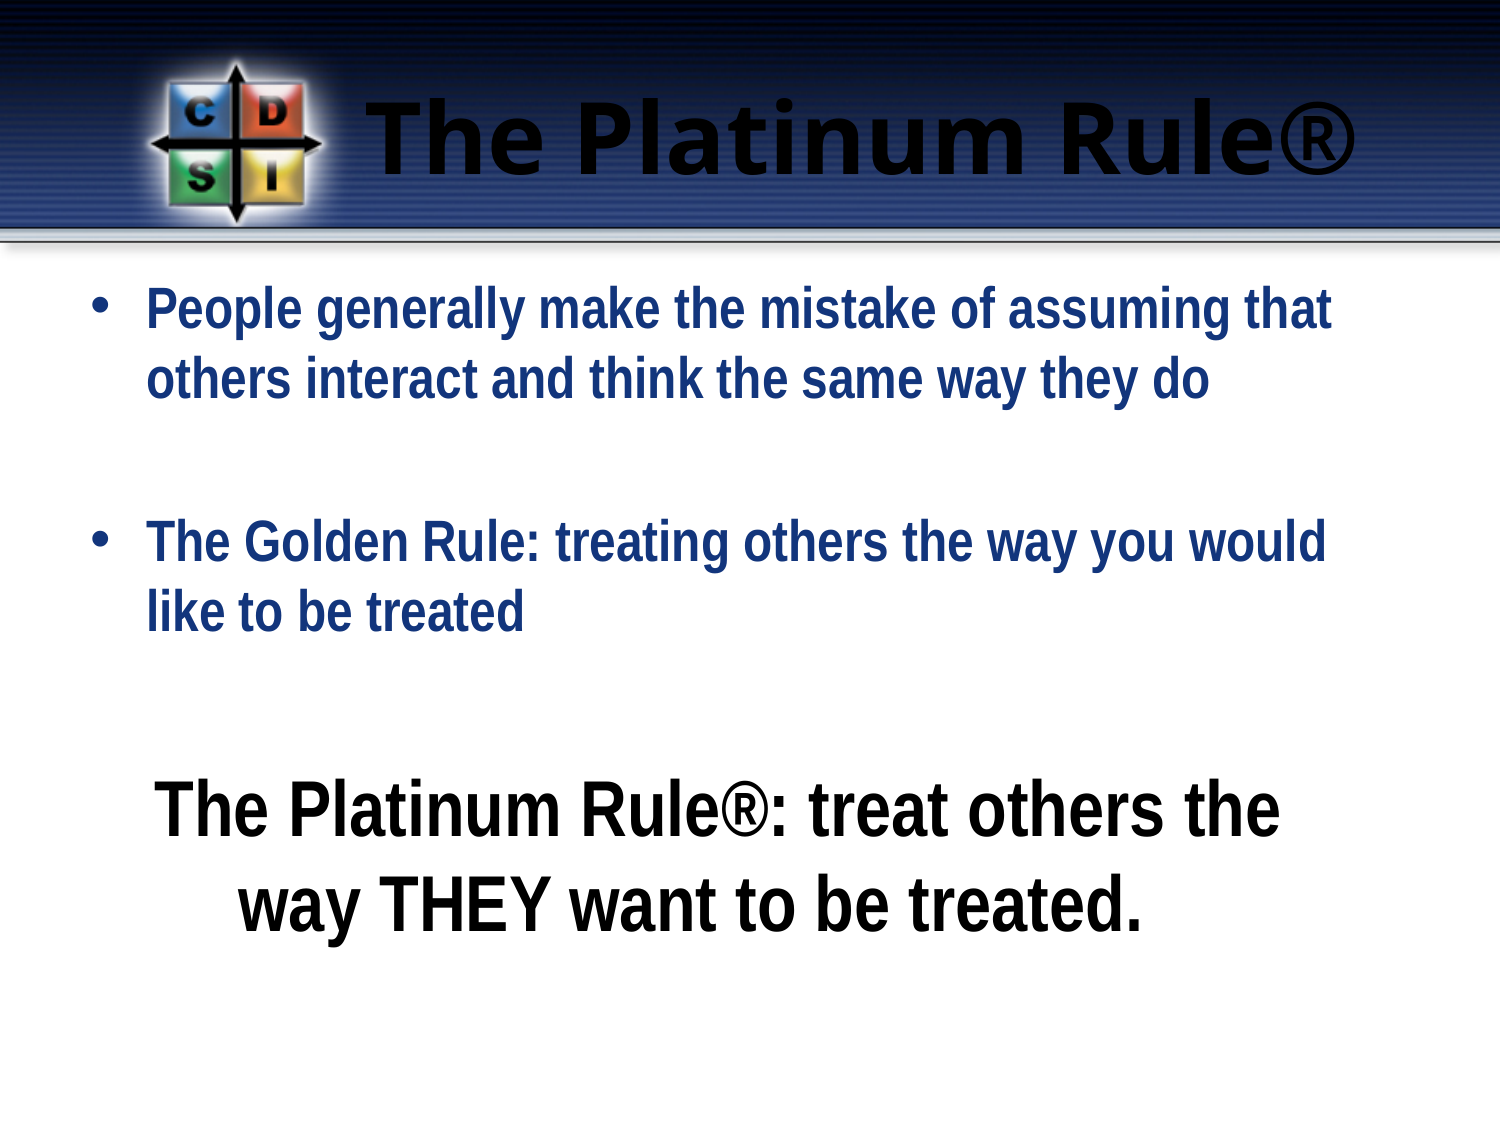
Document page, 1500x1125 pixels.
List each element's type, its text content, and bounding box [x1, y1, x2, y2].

title The Platinum Rule® [225, 40, 1500, 229]
list People generally make the mistake of assuming that others interact and think the same way they do The Golden Rule: treating others the way you would like to be treated [75, 262, 1425, 700]
picture [0, 0, 1500, 1125]
text_box The Platinum Rule®: treat others the way THEY want to be treated. [112, 749, 1325, 955]
